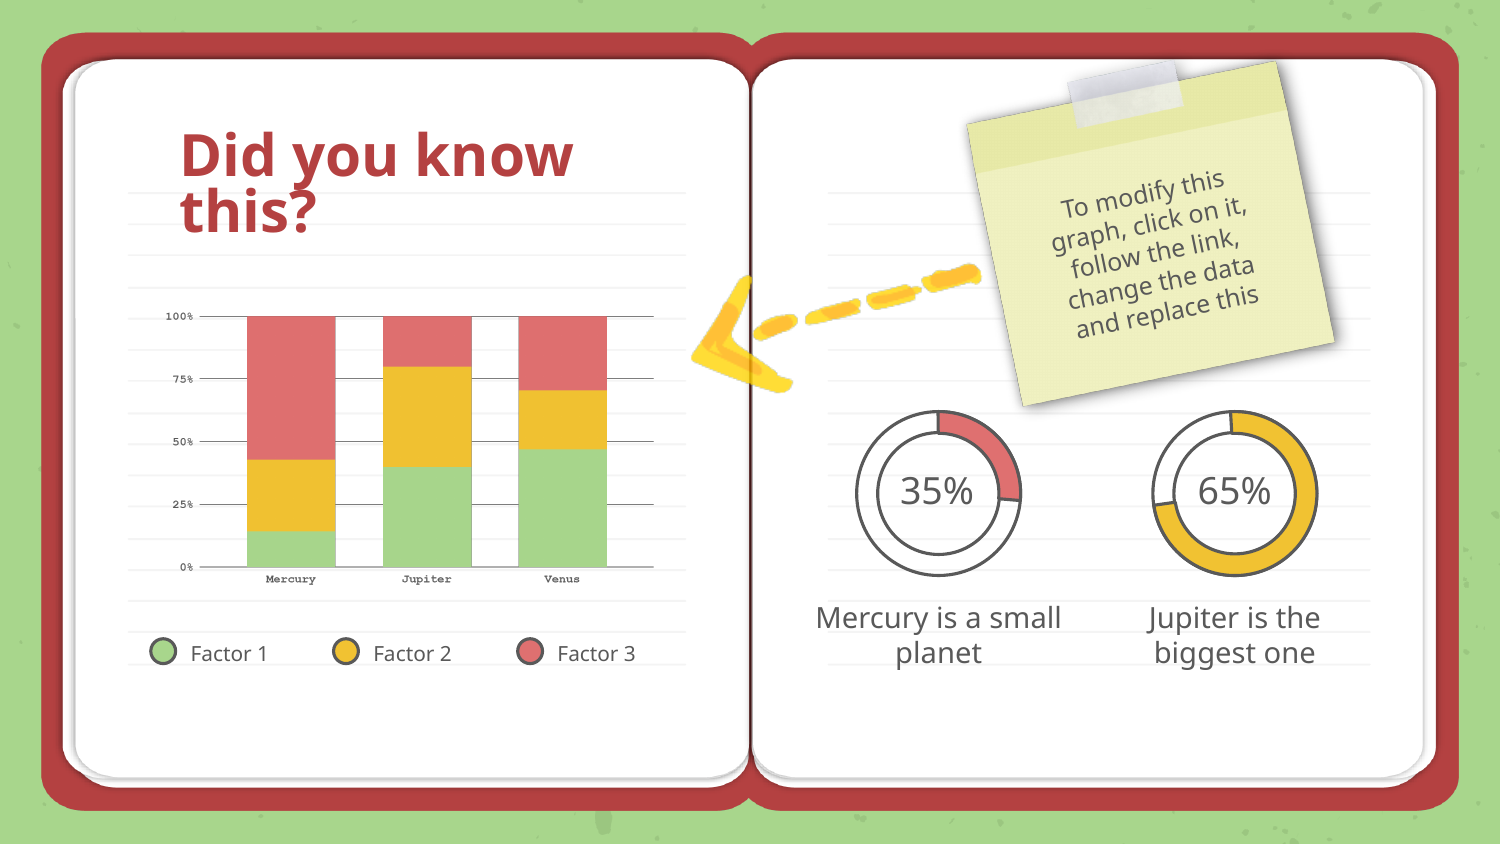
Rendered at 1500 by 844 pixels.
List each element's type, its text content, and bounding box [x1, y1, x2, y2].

subtitle Factor 3 [542, 625, 688, 677]
text_box [333, 638, 359, 664]
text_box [825, 380, 1052, 607]
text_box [1118, 377, 1351, 610]
subtitle Jupiter is the biggest one [1096, 583, 1374, 702]
title Did you know this? [164, 116, 702, 250]
subtitle Factor 2 [358, 625, 504, 677]
text_box [150, 638, 176, 664]
picture [41, 0, 1459, 811]
subtitle Mercury is a small planet [799, 583, 1078, 702]
text_box [517, 638, 543, 664]
subtitle Factor 1 [175, 625, 322, 677]
